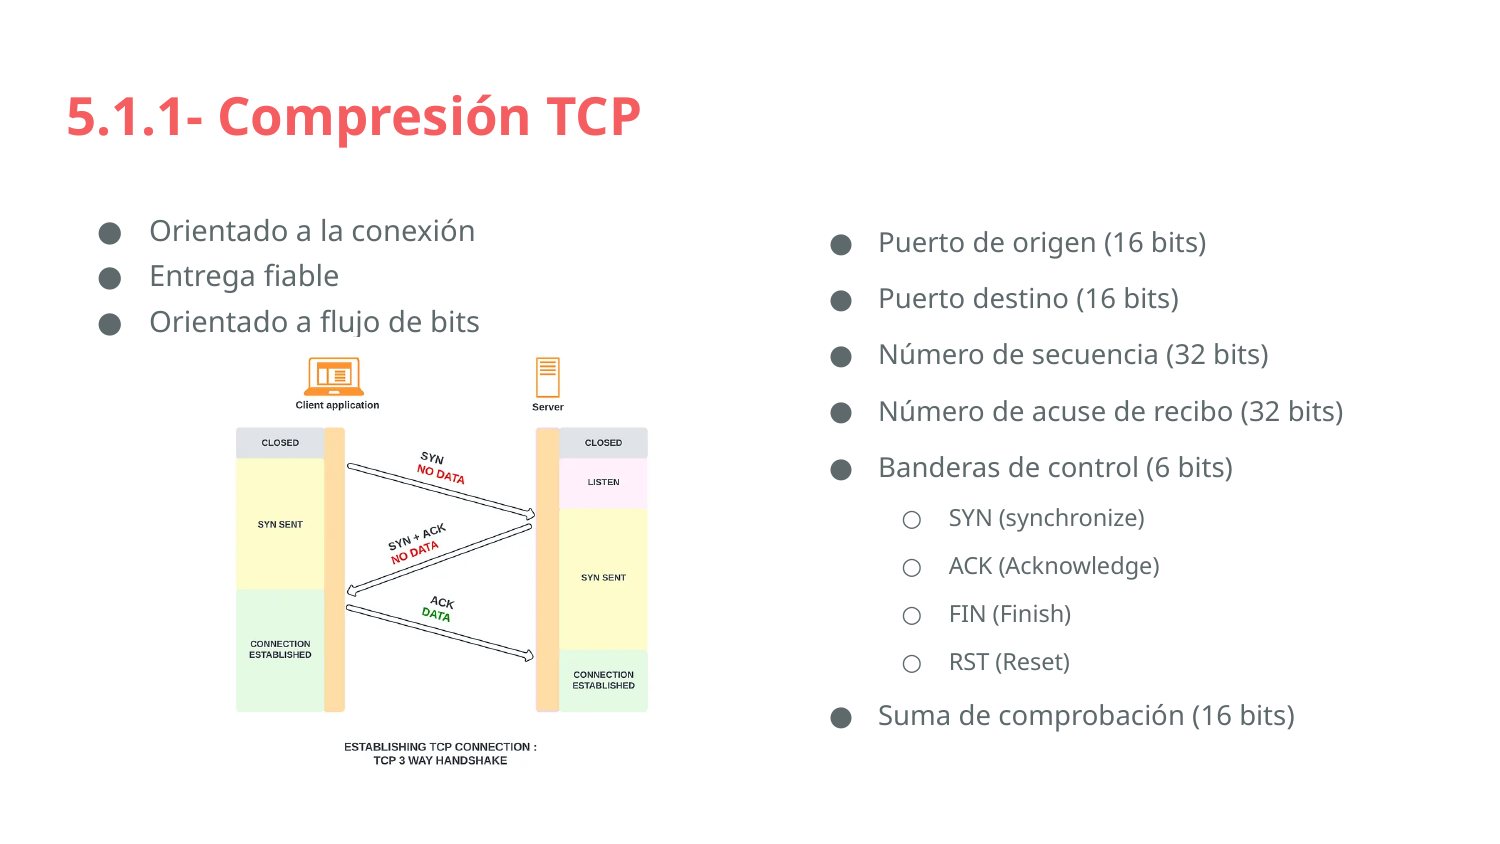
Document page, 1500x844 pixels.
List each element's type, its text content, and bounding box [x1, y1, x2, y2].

picture [215, 336, 668, 786]
title 5.1.1- Compresión TCP [51, 64, 1449, 167]
list Orientado a la conexión Entrega fiable Orientado a flujo de bits [59, 189, 716, 750]
list Puerto de origen (16 bits) Puerto destino (16 bits) Número de secuencia (32 bits) Número de acuse de recibo (32 bits) Banderas de control (6 bits) SYN (synchronize) ACK (Acknowledge) FIN (Finish) RST (Reset) Suma de comprobación (16 bits) [792, 189, 1449, 750]
